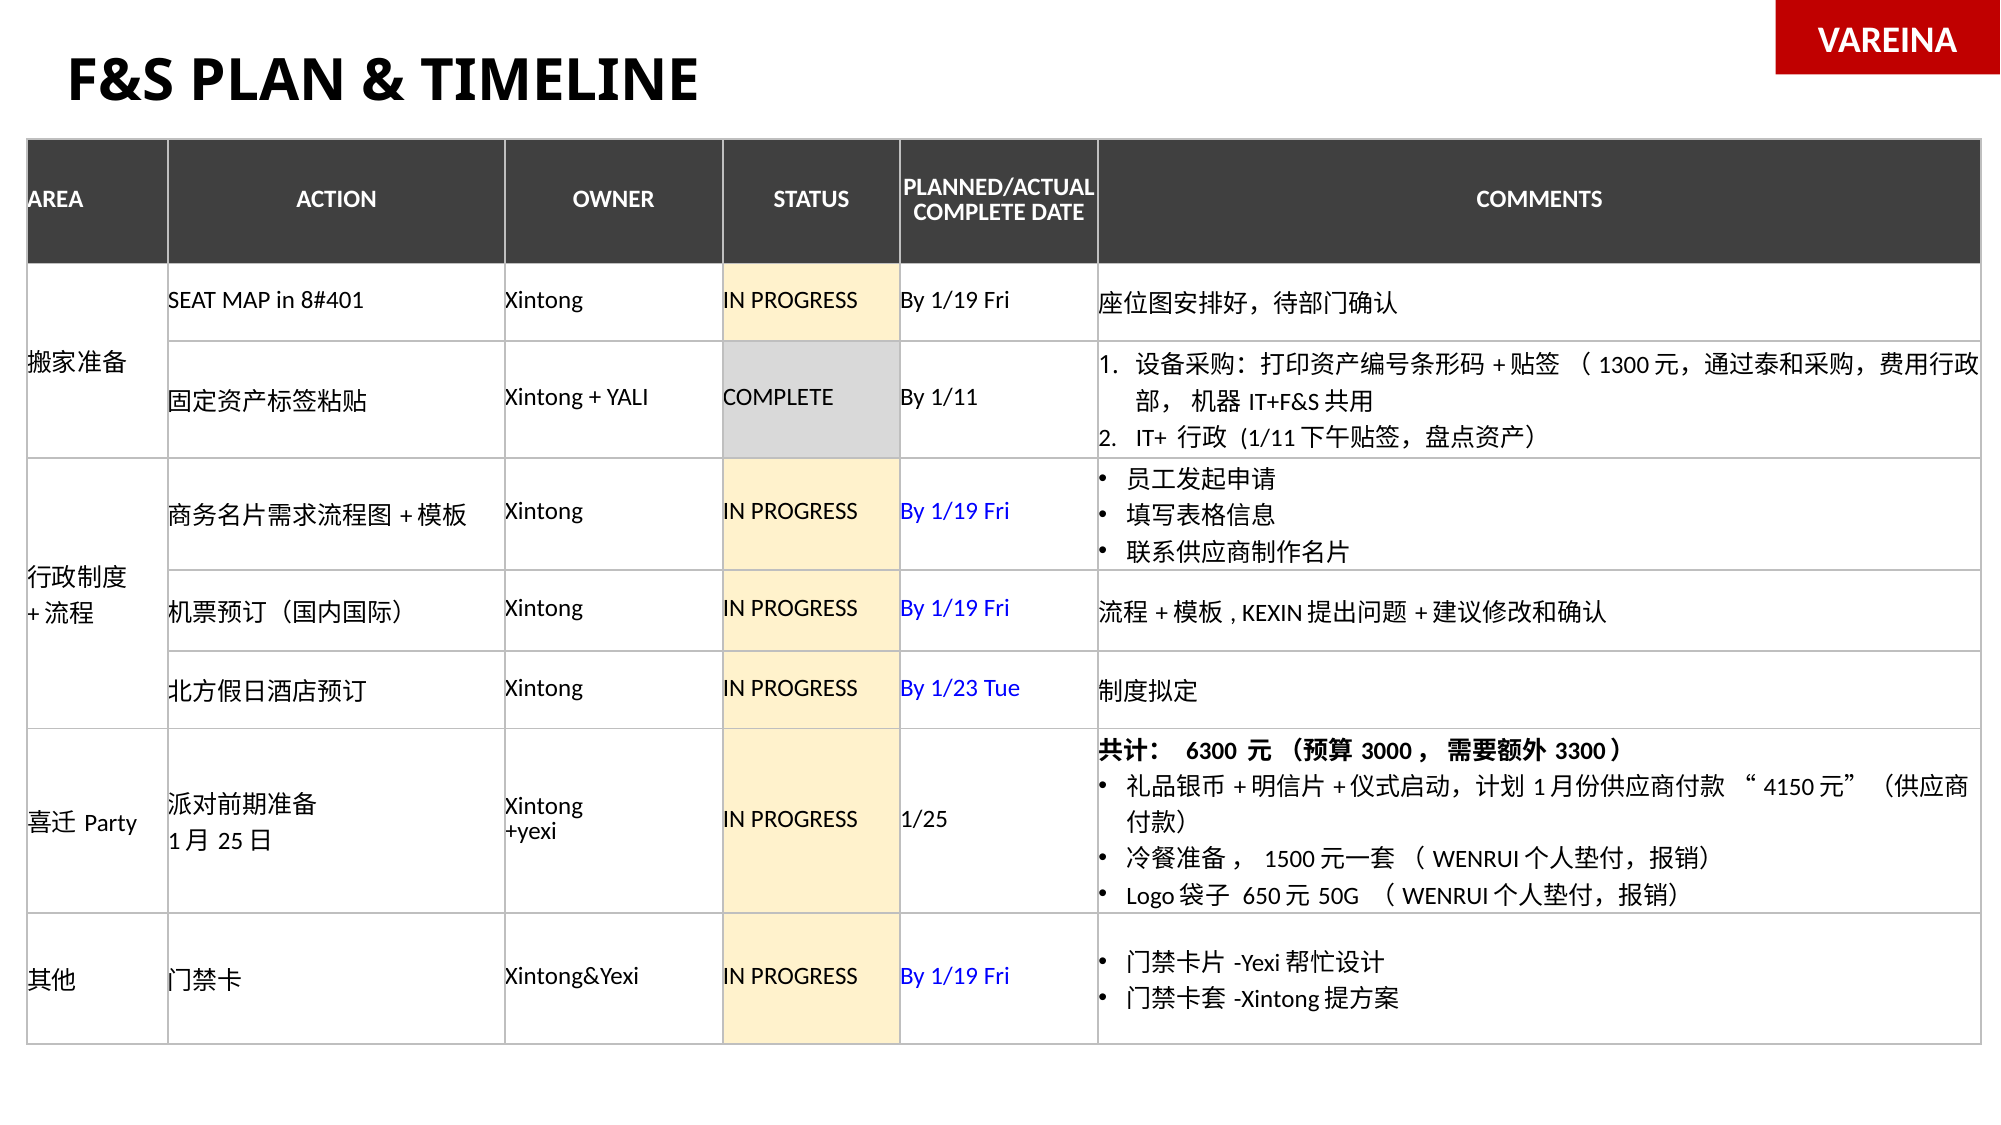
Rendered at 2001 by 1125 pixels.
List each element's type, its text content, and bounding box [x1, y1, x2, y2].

table_cell IN PROGRESS [724, 571, 899, 650]
table_cell Xintong + YALI [506, 342, 722, 457]
text_box VAREINA [1775, 0, 2000, 75]
table_cell IN PROGRESS [724, 652, 899, 728]
table_cell 机票预订（国内国际） [169, 571, 504, 650]
table_cell Xintong [506, 571, 722, 650]
table_cell 其他 [28, 914, 167, 1043]
table_cell 门禁卡片-Yexi帮忙设计 门禁卡套-Xintong提方案 [1099, 914, 1980, 1043]
table_cell 行政制度 +流程 [28, 459, 167, 728]
text_box F&S PLAN & TIMELINE [51, 26, 1777, 132]
table_header PLANNED/ACTUAL COMPLETE DATE [901, 140, 1097, 263]
table_cell 流程+模板, KEXIN提出问题+建议修改和确认 [1099, 571, 1980, 650]
table_cell Xintong [506, 459, 722, 569]
table_header AREA [28, 140, 167, 263]
table_cell By 1/19 Fri [901, 459, 1097, 569]
table_cell By 1/19 Fri [901, 571, 1097, 650]
table_cell IN PROGRESS [724, 729, 899, 912]
table_cell IN PROGRESS [724, 459, 899, 569]
table_cell 派对前期准备 1月25日 [169, 729, 504, 912]
table_cell 制度拟定 [1099, 652, 1980, 728]
table_cell IN PROGRESS [724, 914, 899, 1043]
table_cell By 1/23 Tue [901, 652, 1097, 728]
table_cell COMPLETE [724, 342, 899, 457]
table_cell 搬家准备 [28, 264, 167, 457]
table_header COMMENTS [1099, 140, 1980, 263]
table_cell 1/25 [901, 729, 1097, 912]
table_header ACTION [169, 140, 504, 263]
table_cell Xintong [506, 652, 722, 728]
table_cell IN PROGRESS [724, 264, 899, 340]
table_header OWNER [506, 140, 722, 263]
table_cell 门禁卡 [169, 914, 504, 1043]
table_cell 固定资产标签粘贴 [169, 342, 504, 457]
table_cell 喜迁Party [28, 729, 167, 912]
table_cell Xintong&Yexi [506, 914, 722, 1043]
table_header STATUS [724, 140, 899, 263]
table_cell 共计： 6300 元 （预算3000， 需要额外3300） 礼品银币+明信片+仪式启动，计划1月份供应商付款 “4150元”（供应商付款） 冷餐准备 ，1500元一套 （WENRUI个人垫付，报销） Logo袋子 650元50G （WENRUI个人垫付，报销） [1099, 729, 1980, 912]
table_cell 设备采购：打印资产编号条形码+贴签 （1300元，通过泰和采购，费用行政部， 机器IT+F&S共用 IT+ 行政 (1/11下午贴签，盘点资产） [1099, 342, 1980, 457]
table_cell 商务名片需求流程图+模板 [169, 459, 504, 569]
table_cell By 1/19 Fri [901, 264, 1097, 340]
table_cell 北方假日酒店预订 [169, 652, 504, 728]
table_cell By 1/11 [901, 342, 1097, 457]
table_cell Xintong [506, 264, 722, 340]
table_cell 员工发起申请 填写表格信息 联系供应商制作名片 [1099, 459, 1980, 569]
table_cell SEAT MAP in 8#401 [169, 264, 504, 340]
table_cell 座位图安排好，待部门确认 [1099, 264, 1980, 340]
table_cell Xintong +yexi [506, 729, 722, 912]
table_cell By 1/19 Fri [901, 914, 1097, 1043]
